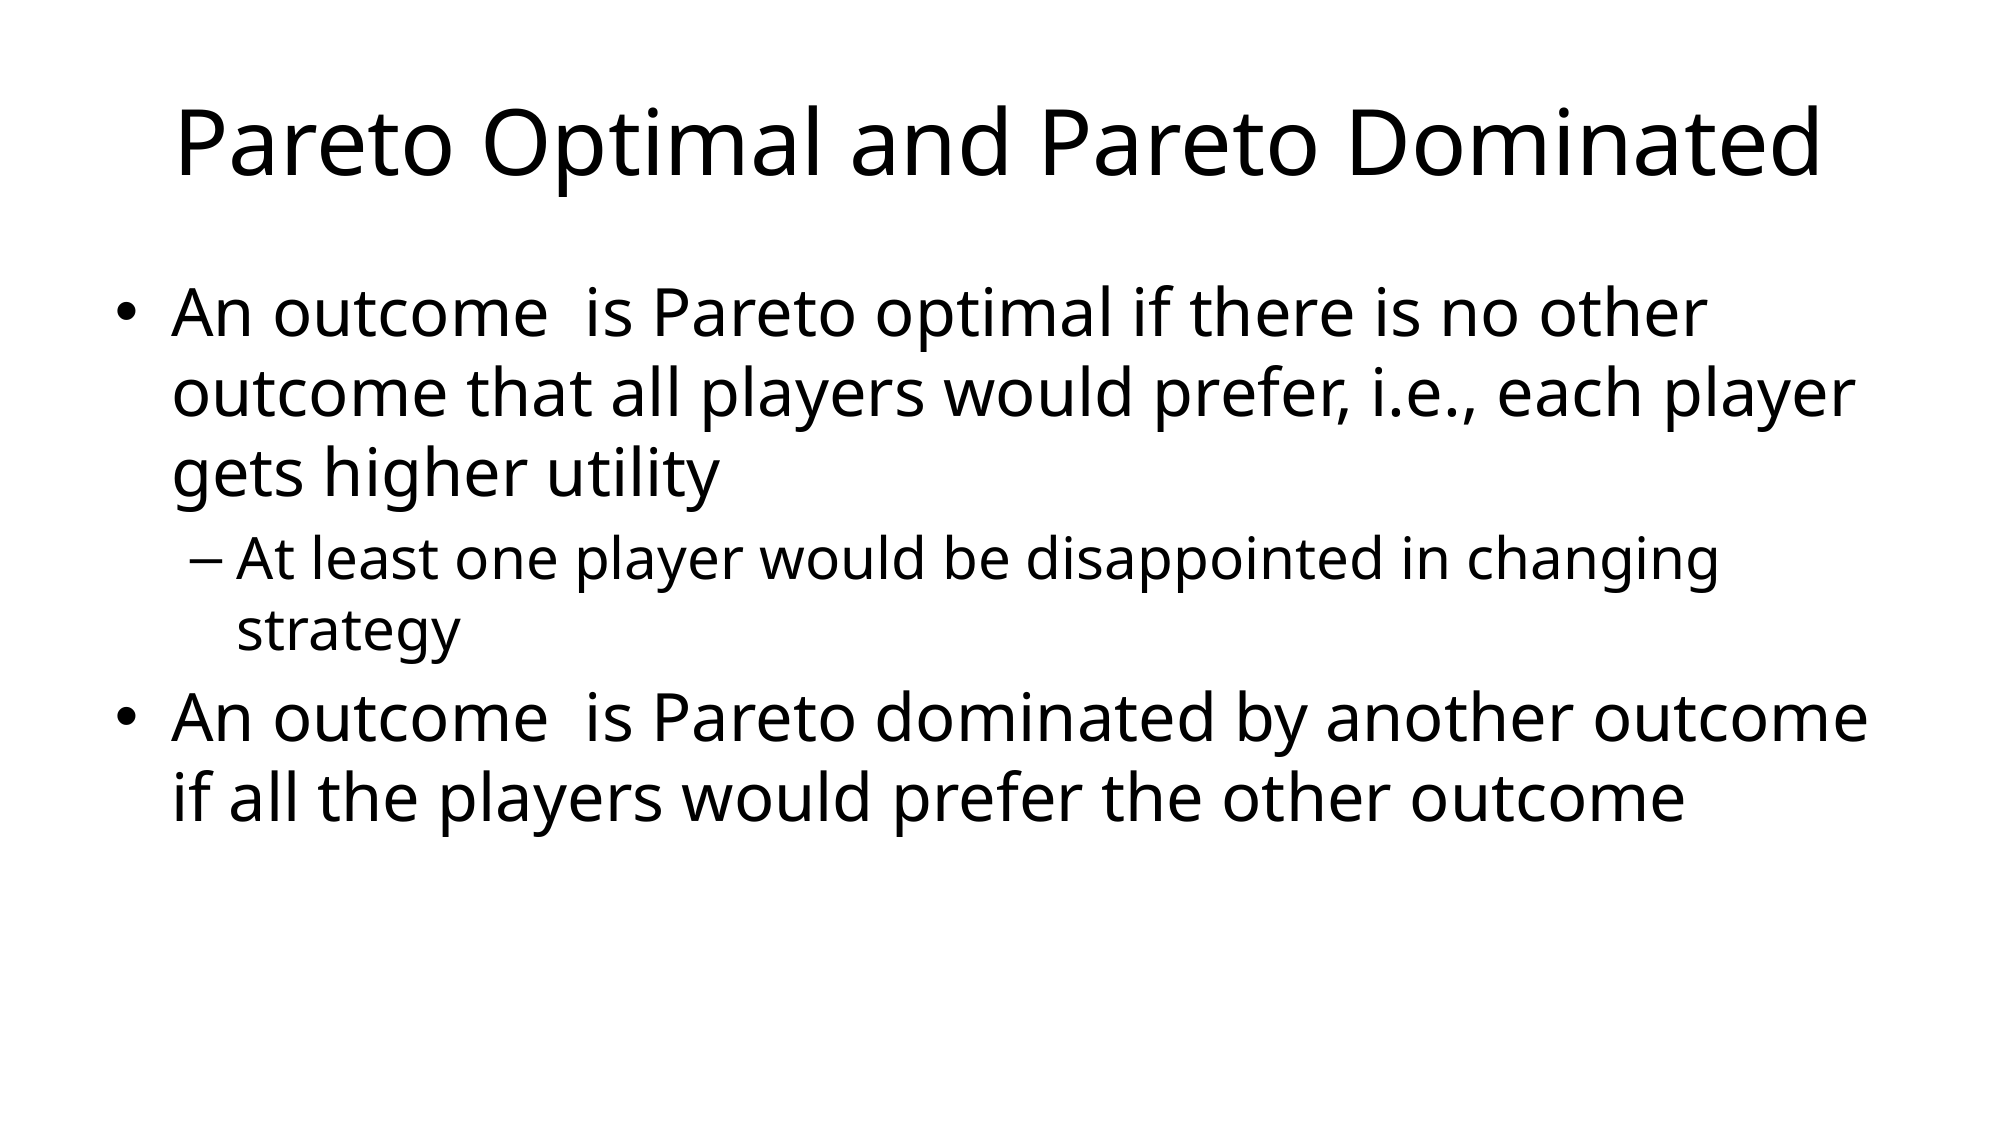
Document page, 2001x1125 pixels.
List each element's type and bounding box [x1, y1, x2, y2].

title [99, 45, 1900, 233]
